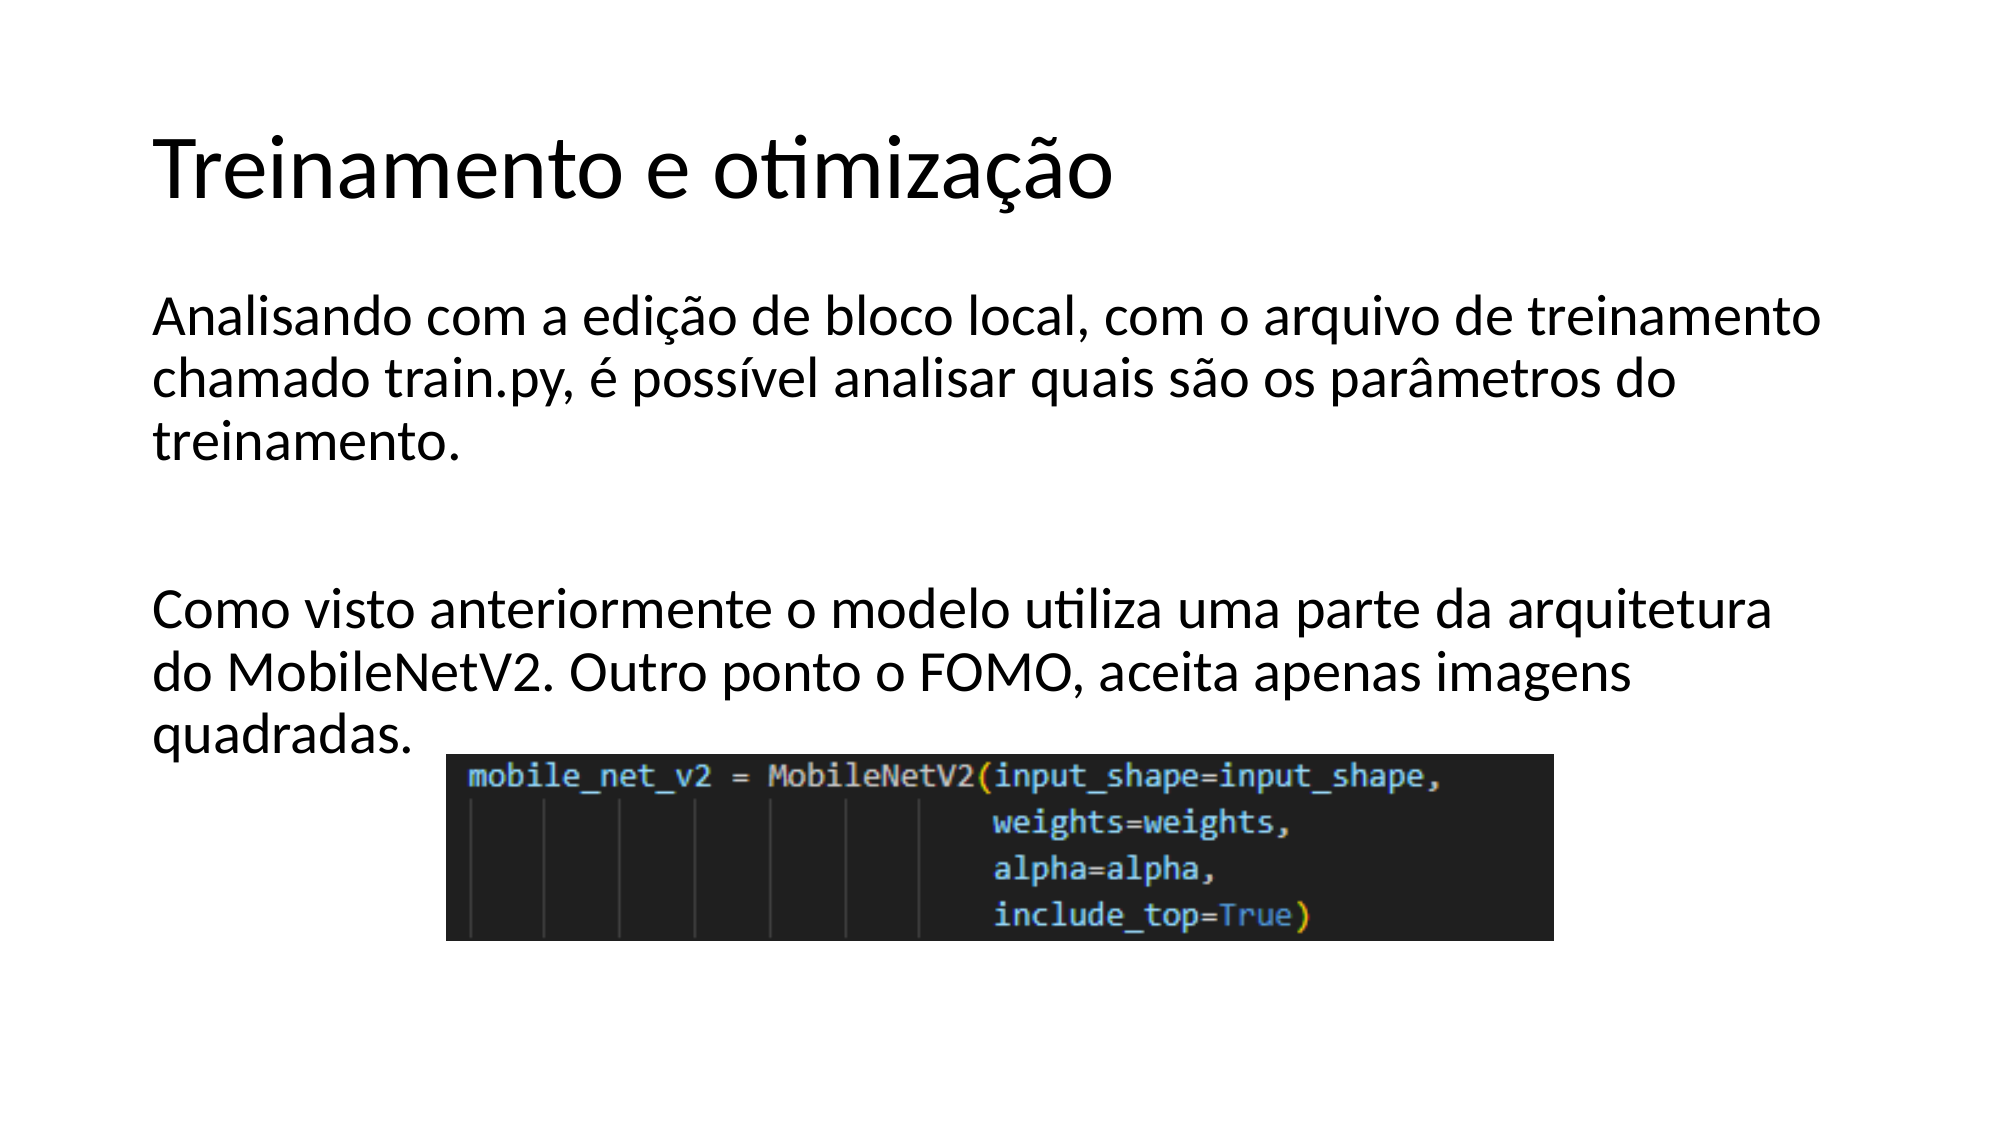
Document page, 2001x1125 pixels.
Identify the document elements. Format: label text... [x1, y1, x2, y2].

title Treinamento e otimização [137, 59, 1863, 277]
list Analisando com a edição de bloco local, com o arquivo de treinamento chamado train.py, é possível analisar quais são os parâmetros do treinamento. Como visto anteriormente o modelo utiliza uma parte da arquitetura do MobileNetV2. Outro ponto o FOMO, aceita apenas imagens quadradas. [137, 277, 1863, 992]
picture [445, 754, 1555, 941]
